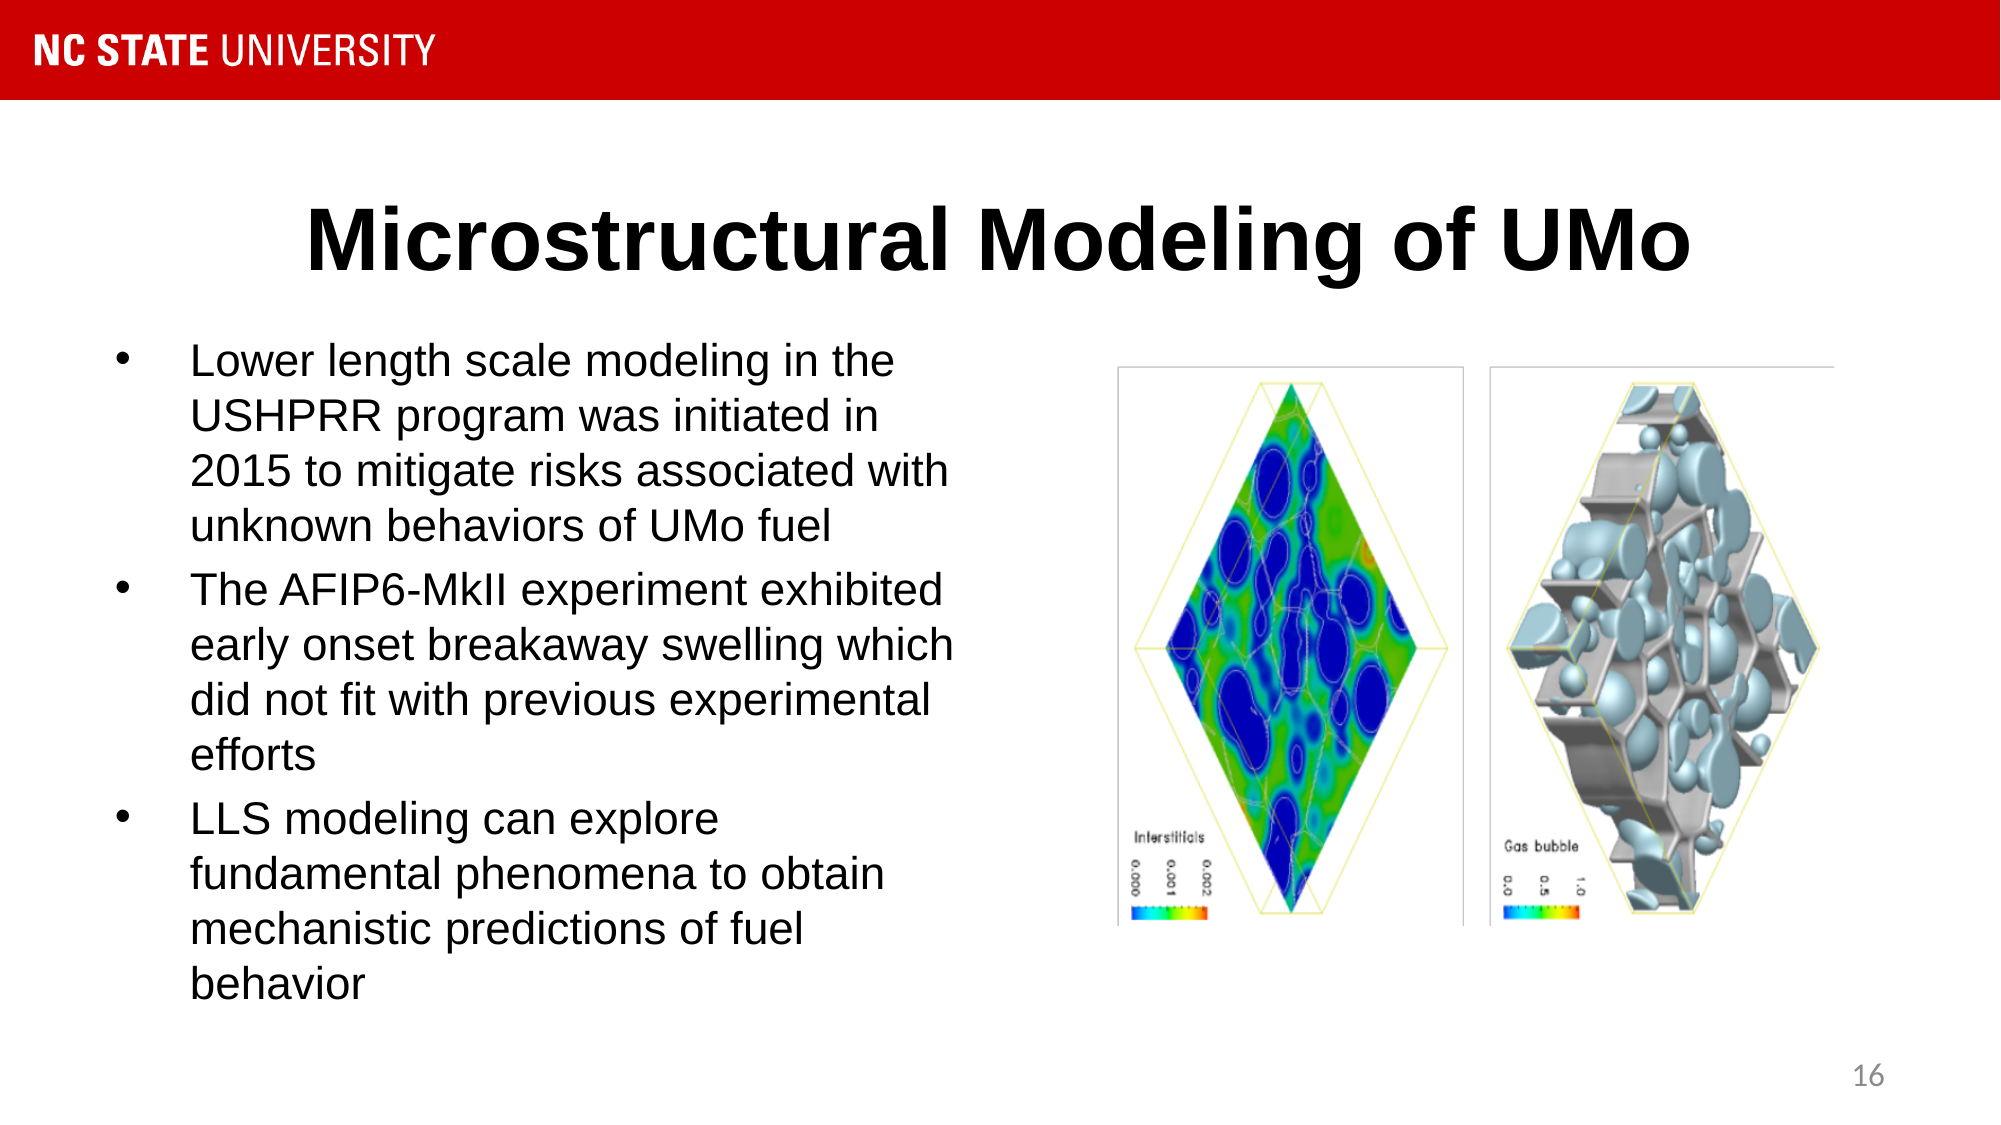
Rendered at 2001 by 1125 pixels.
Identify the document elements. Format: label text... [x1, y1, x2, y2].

picture [0, 0, 2001, 100]
picture [1184, 276, 1753, 1008]
slide_number 16 [1433, 1042, 1900, 1103]
title Microstructural Modeling of UMo [99, 147, 1900, 323]
list Lower length scale modeling in the USHPRR program was initiated in 2015 to mitigate risks associated with unknown behaviors of UMo fuel The AFIP6-MkII experiment exhibited early onset breakaway swelling which did not fit with previous experimental efforts LLS modeling can explore fundamental phenomena to obtain mechanistic predictions of fuel behavior [99, 322, 984, 1005]
